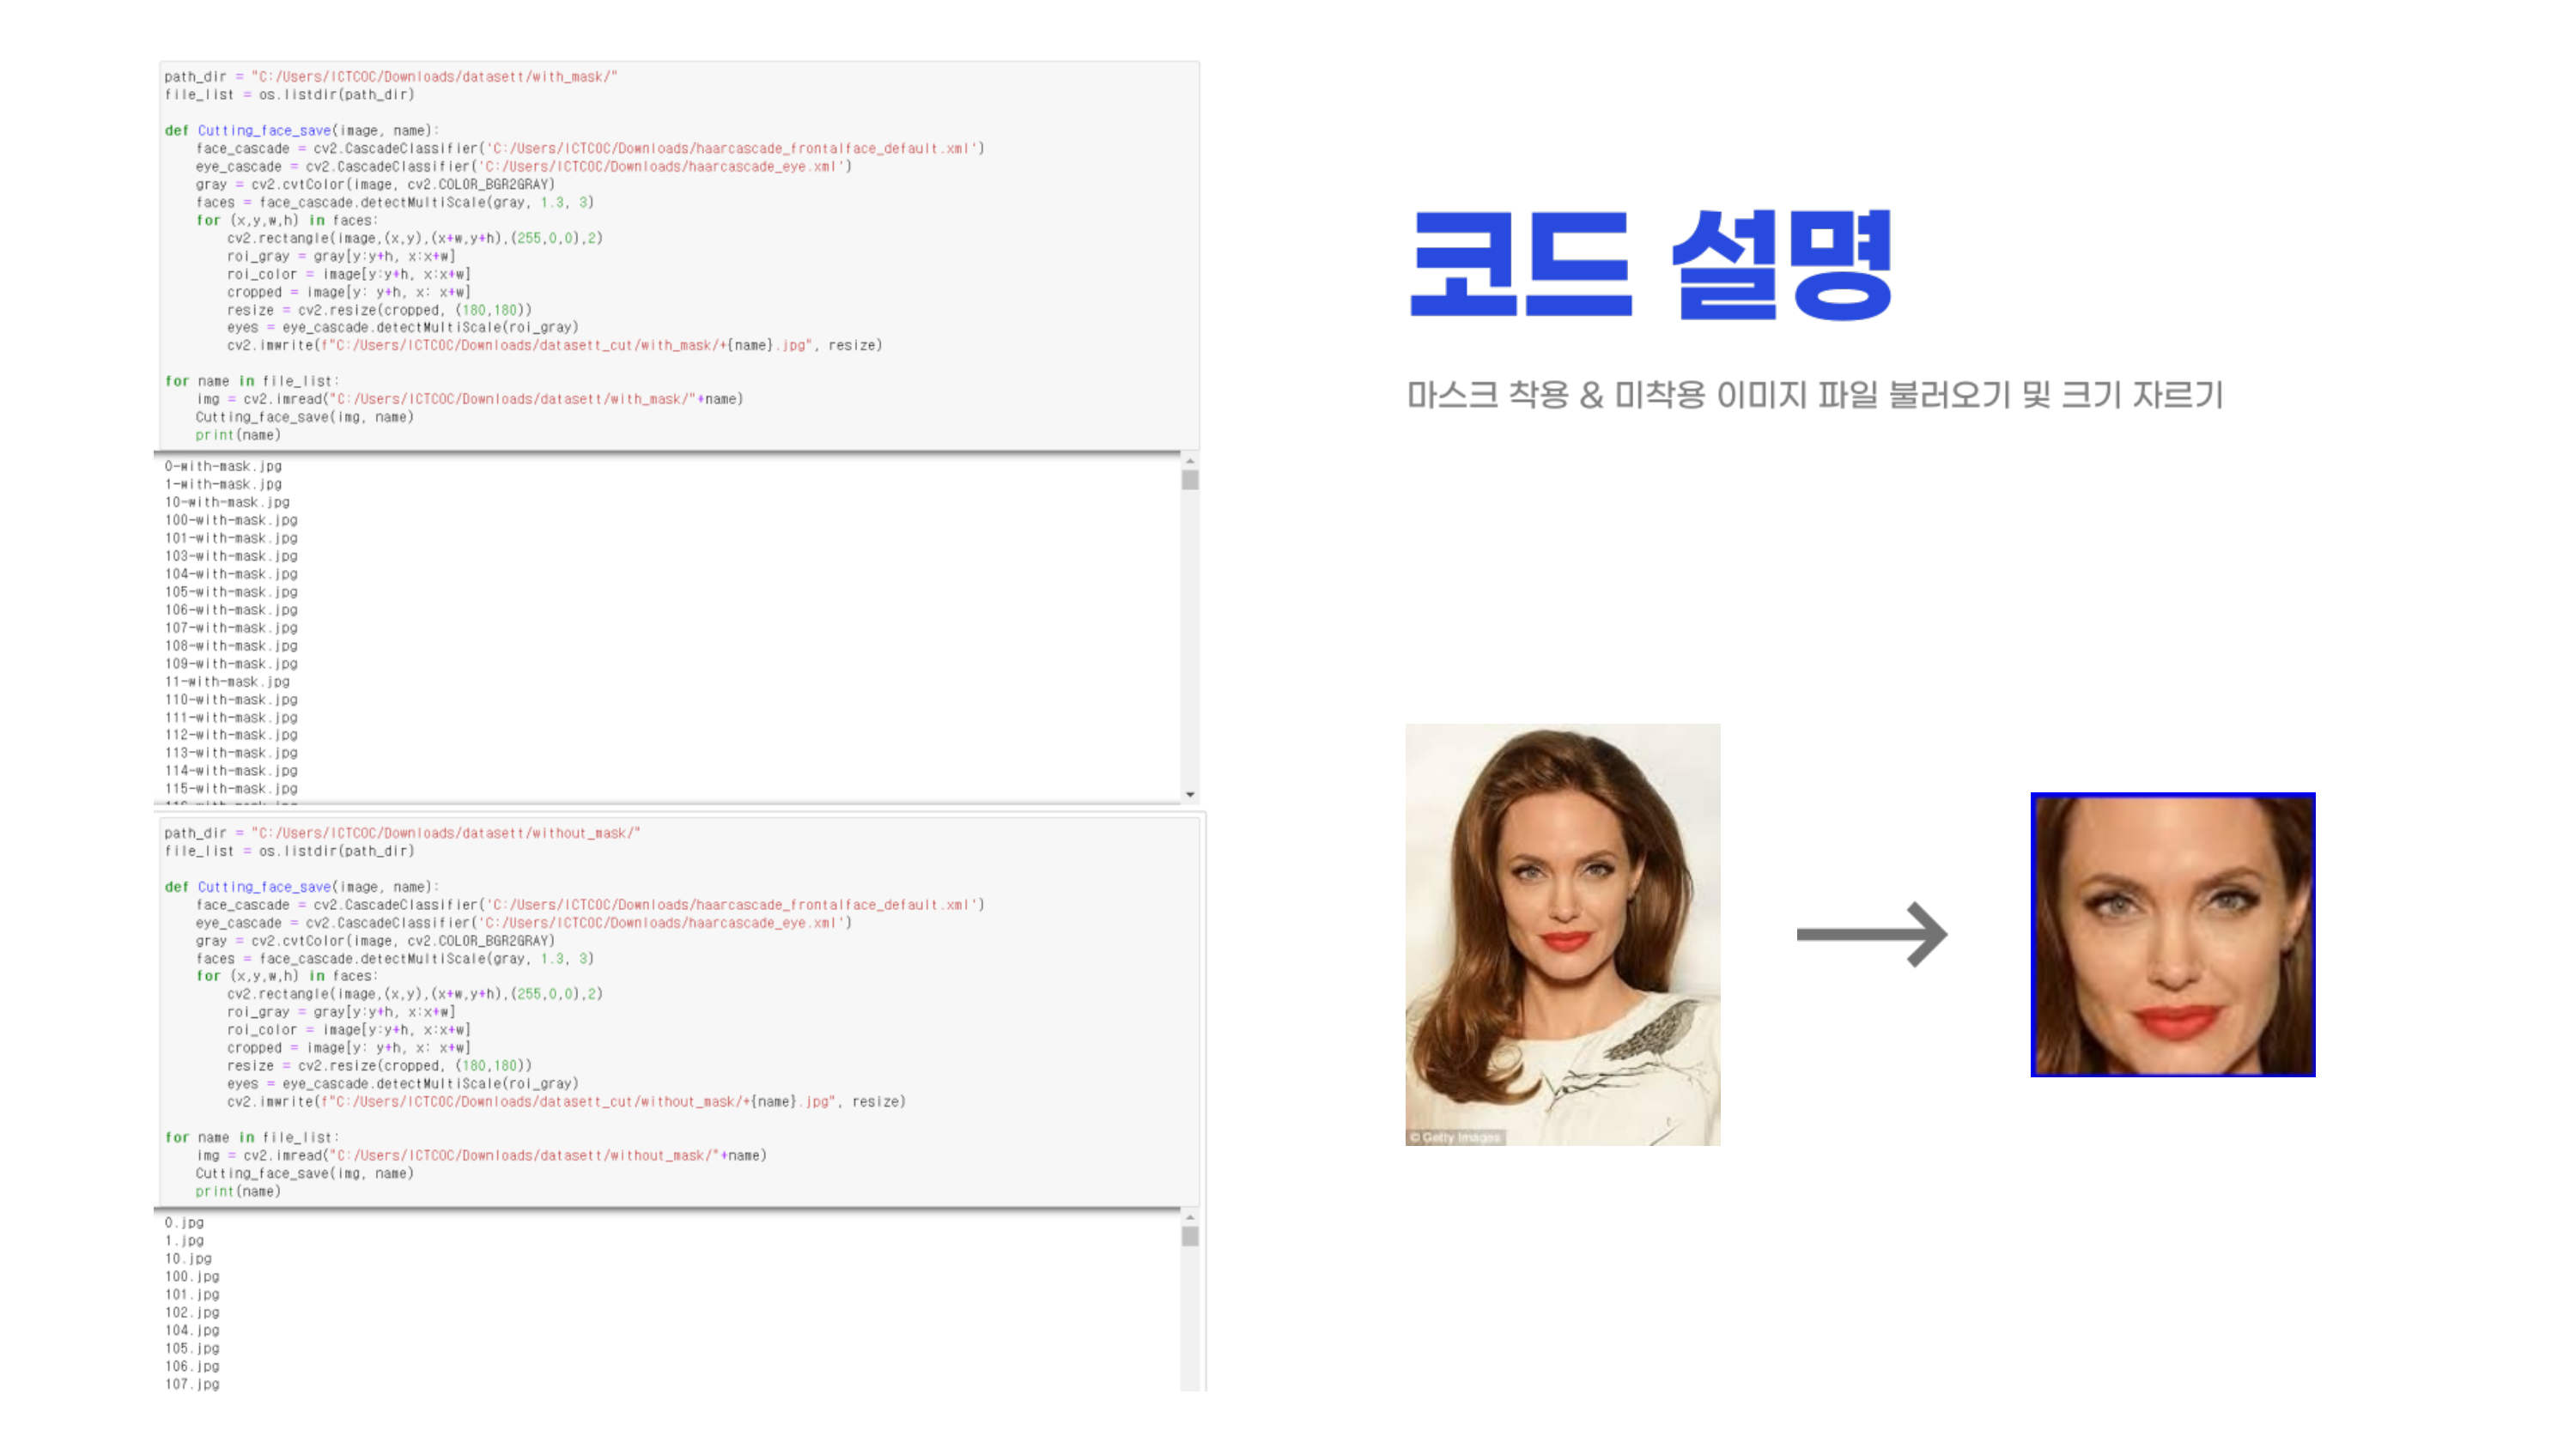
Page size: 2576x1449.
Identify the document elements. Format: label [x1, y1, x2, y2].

text_box [1406, 724, 1722, 1146]
text_box [2031, 792, 2316, 1077]
text_box [1797, 900, 1948, 970]
text_box [153, 57, 1217, 1391]
picture [1387, 168, 2240, 432]
